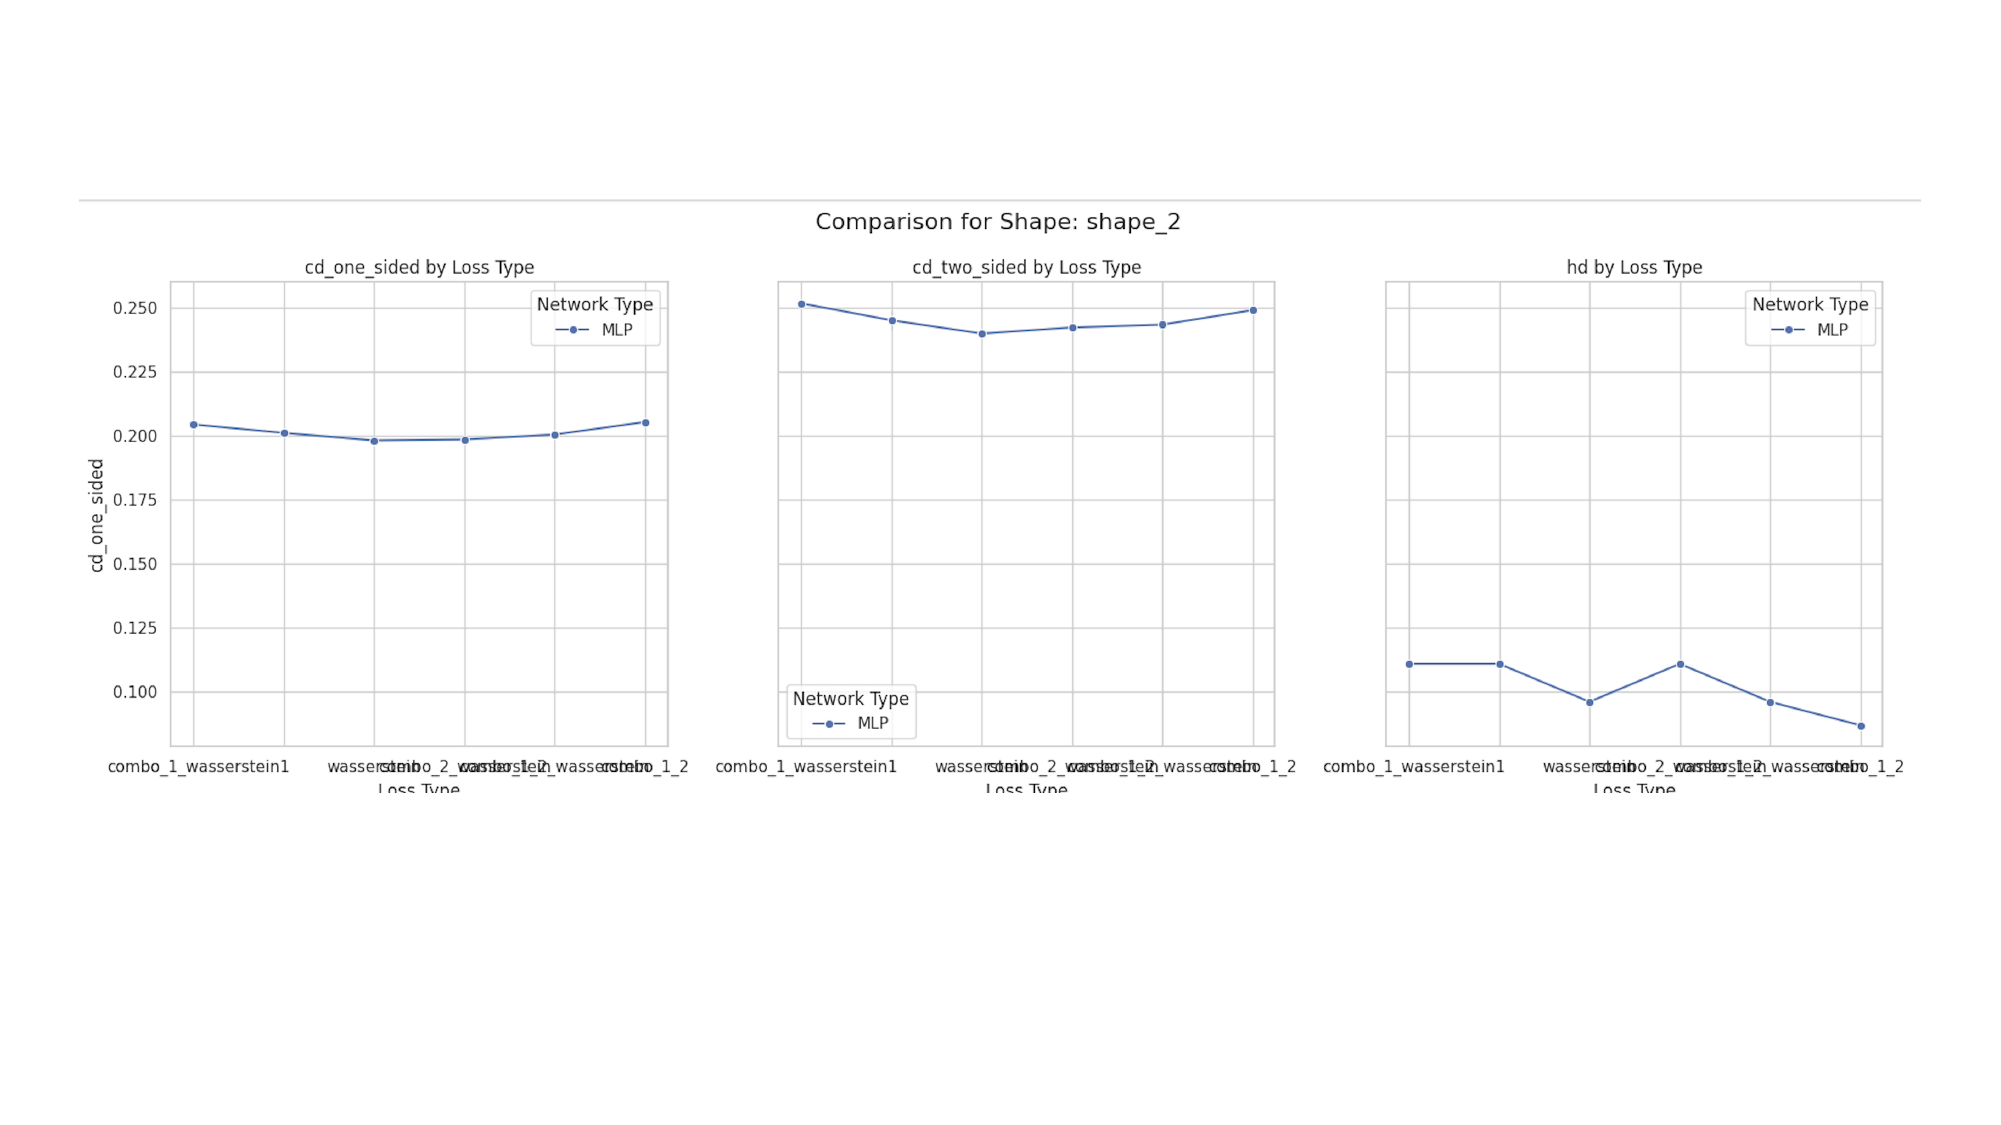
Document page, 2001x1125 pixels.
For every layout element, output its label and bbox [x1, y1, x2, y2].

picture [79, 199, 1921, 793]
